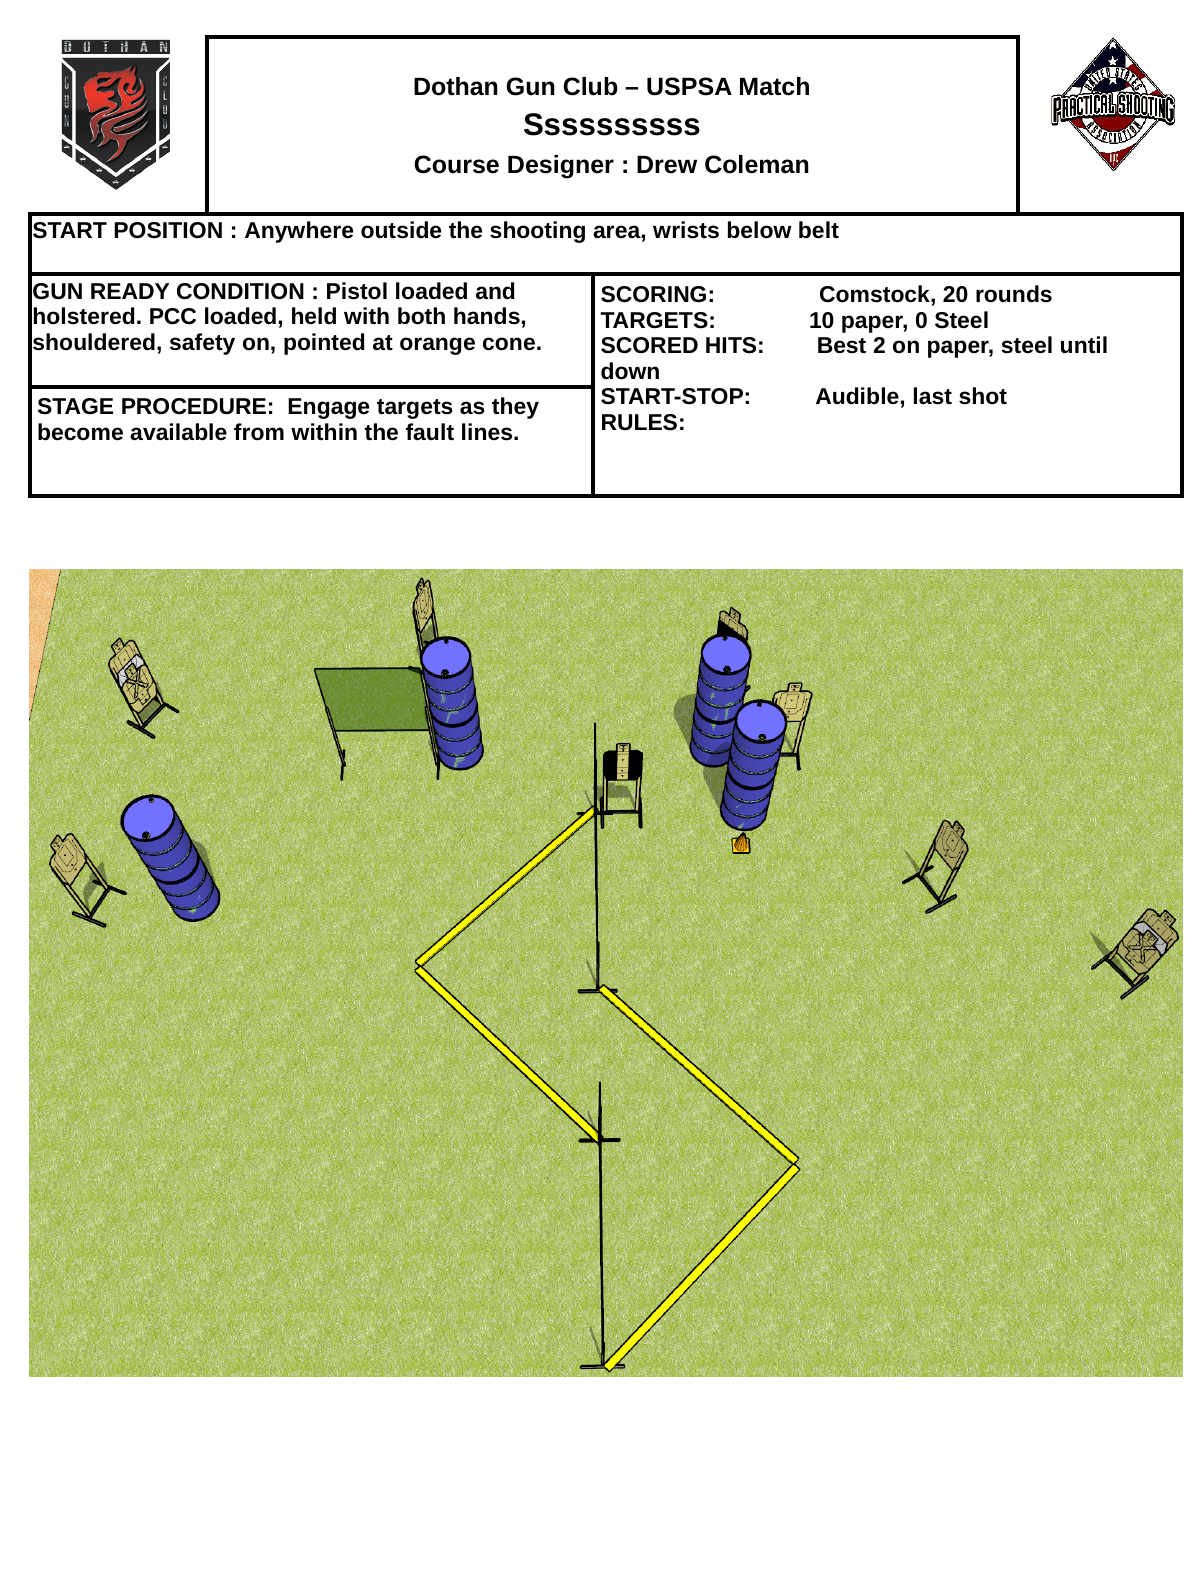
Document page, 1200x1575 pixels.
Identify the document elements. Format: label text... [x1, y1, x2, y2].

picture [29, 569, 1183, 1377]
table_cell GUN READY CONDITION : Pistol loaded and holstered. PCC loaded, held with both hands, shouldered, safety on, pointed at orange cone. [32, 276, 591, 385]
table_header Dothan Gun Club – USPSA Match Ssssssssss Course Designer : Drew Coleman [209, 39, 1016, 212]
table_cell STAGE PROCEDURE: Engage targets as they become available from within the fault lines. [32, 389, 591, 494]
table_header [30, 37, 205, 212]
picture [58, 36, 173, 193]
table_cell SCORING: Comstock, 20 rounds TARGETS: 10 paper, 0 Steel SCORED HITS: Best 2 on paper, steel until down START-STOP: Audible, last shot RULES: [595, 276, 1180, 494]
table_header [1020, 37, 1182, 212]
picture [1044, 36, 1183, 175]
table_cell START POSITION : Anywhere outside the shooting area, wrists below belt [32, 216, 1180, 272]
